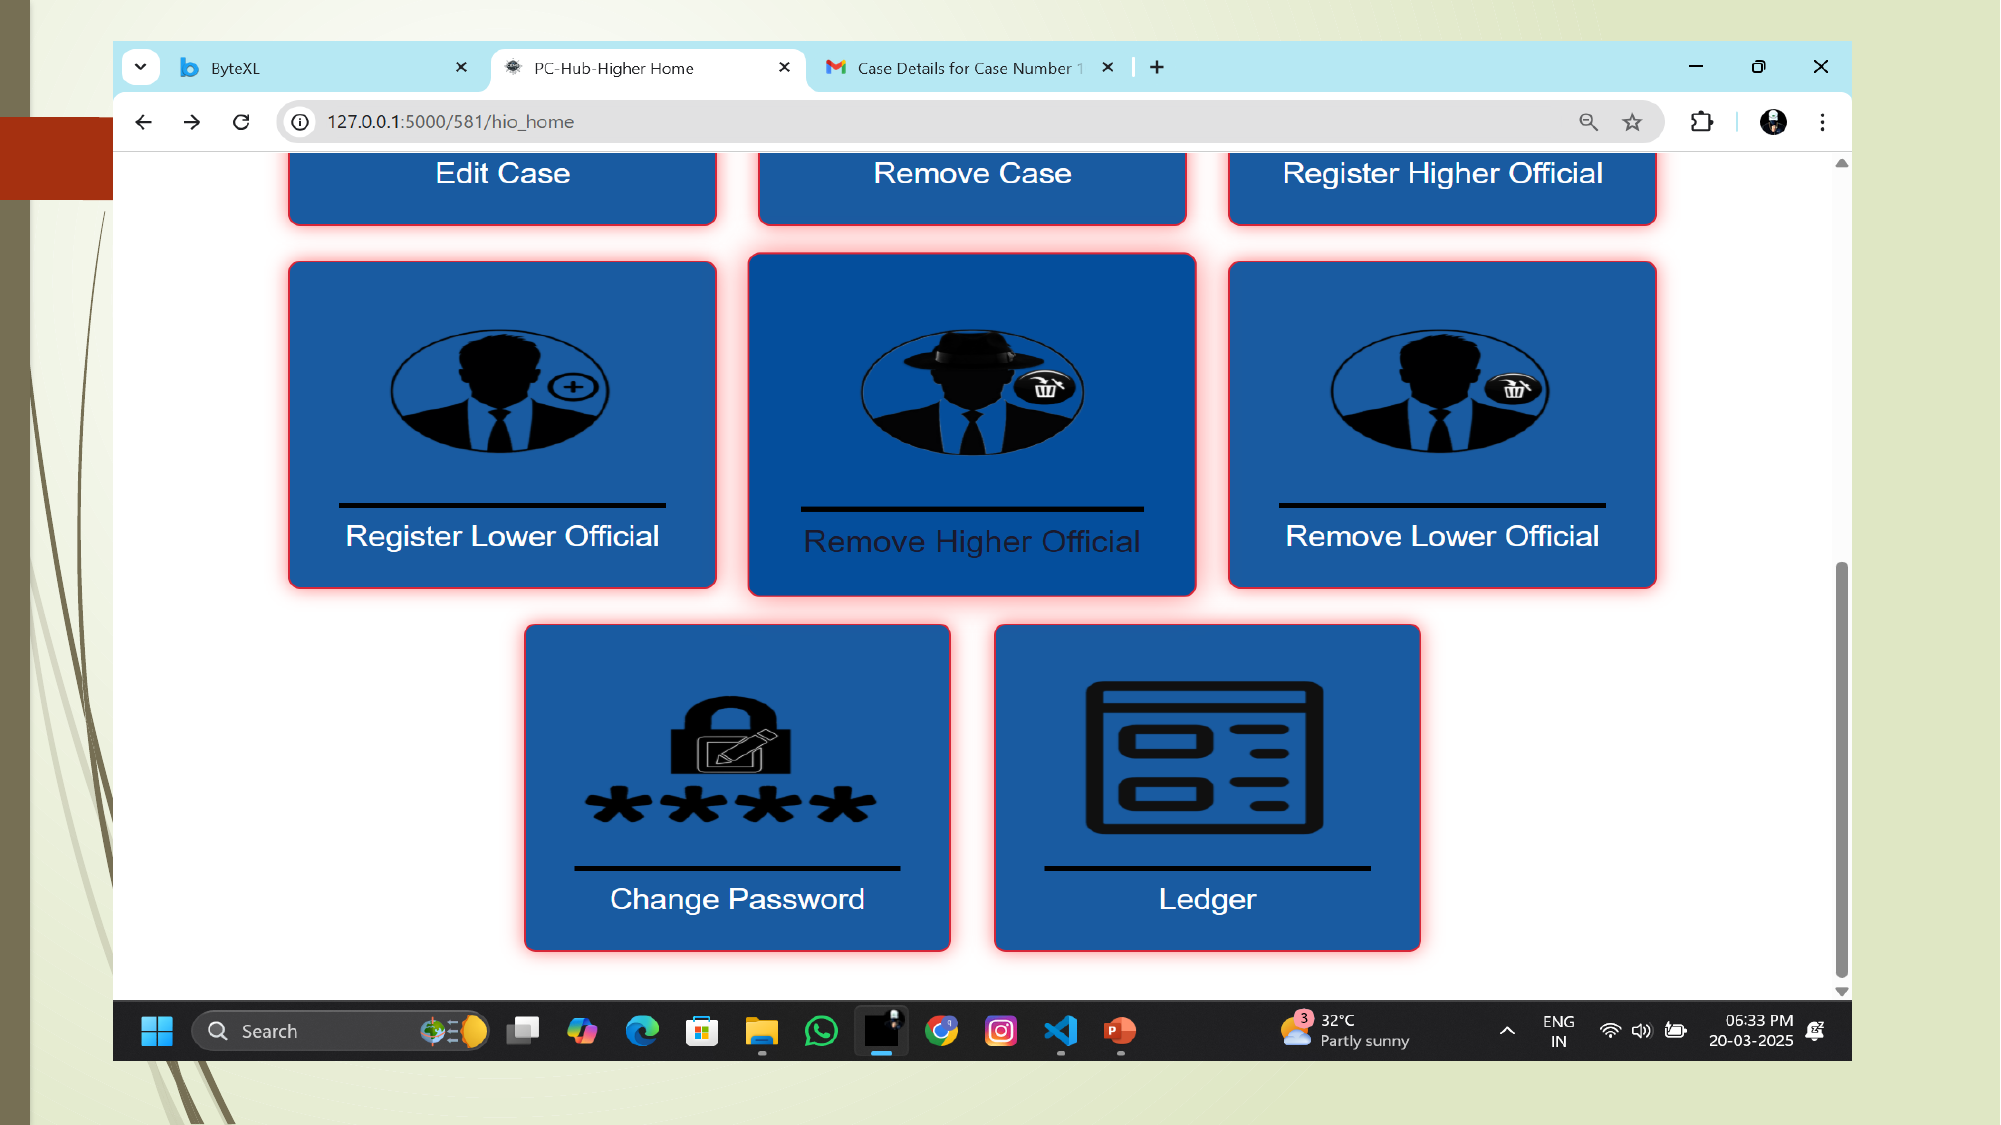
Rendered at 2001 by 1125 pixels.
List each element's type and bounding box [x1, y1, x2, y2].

picture [112, 40, 1853, 1062]
